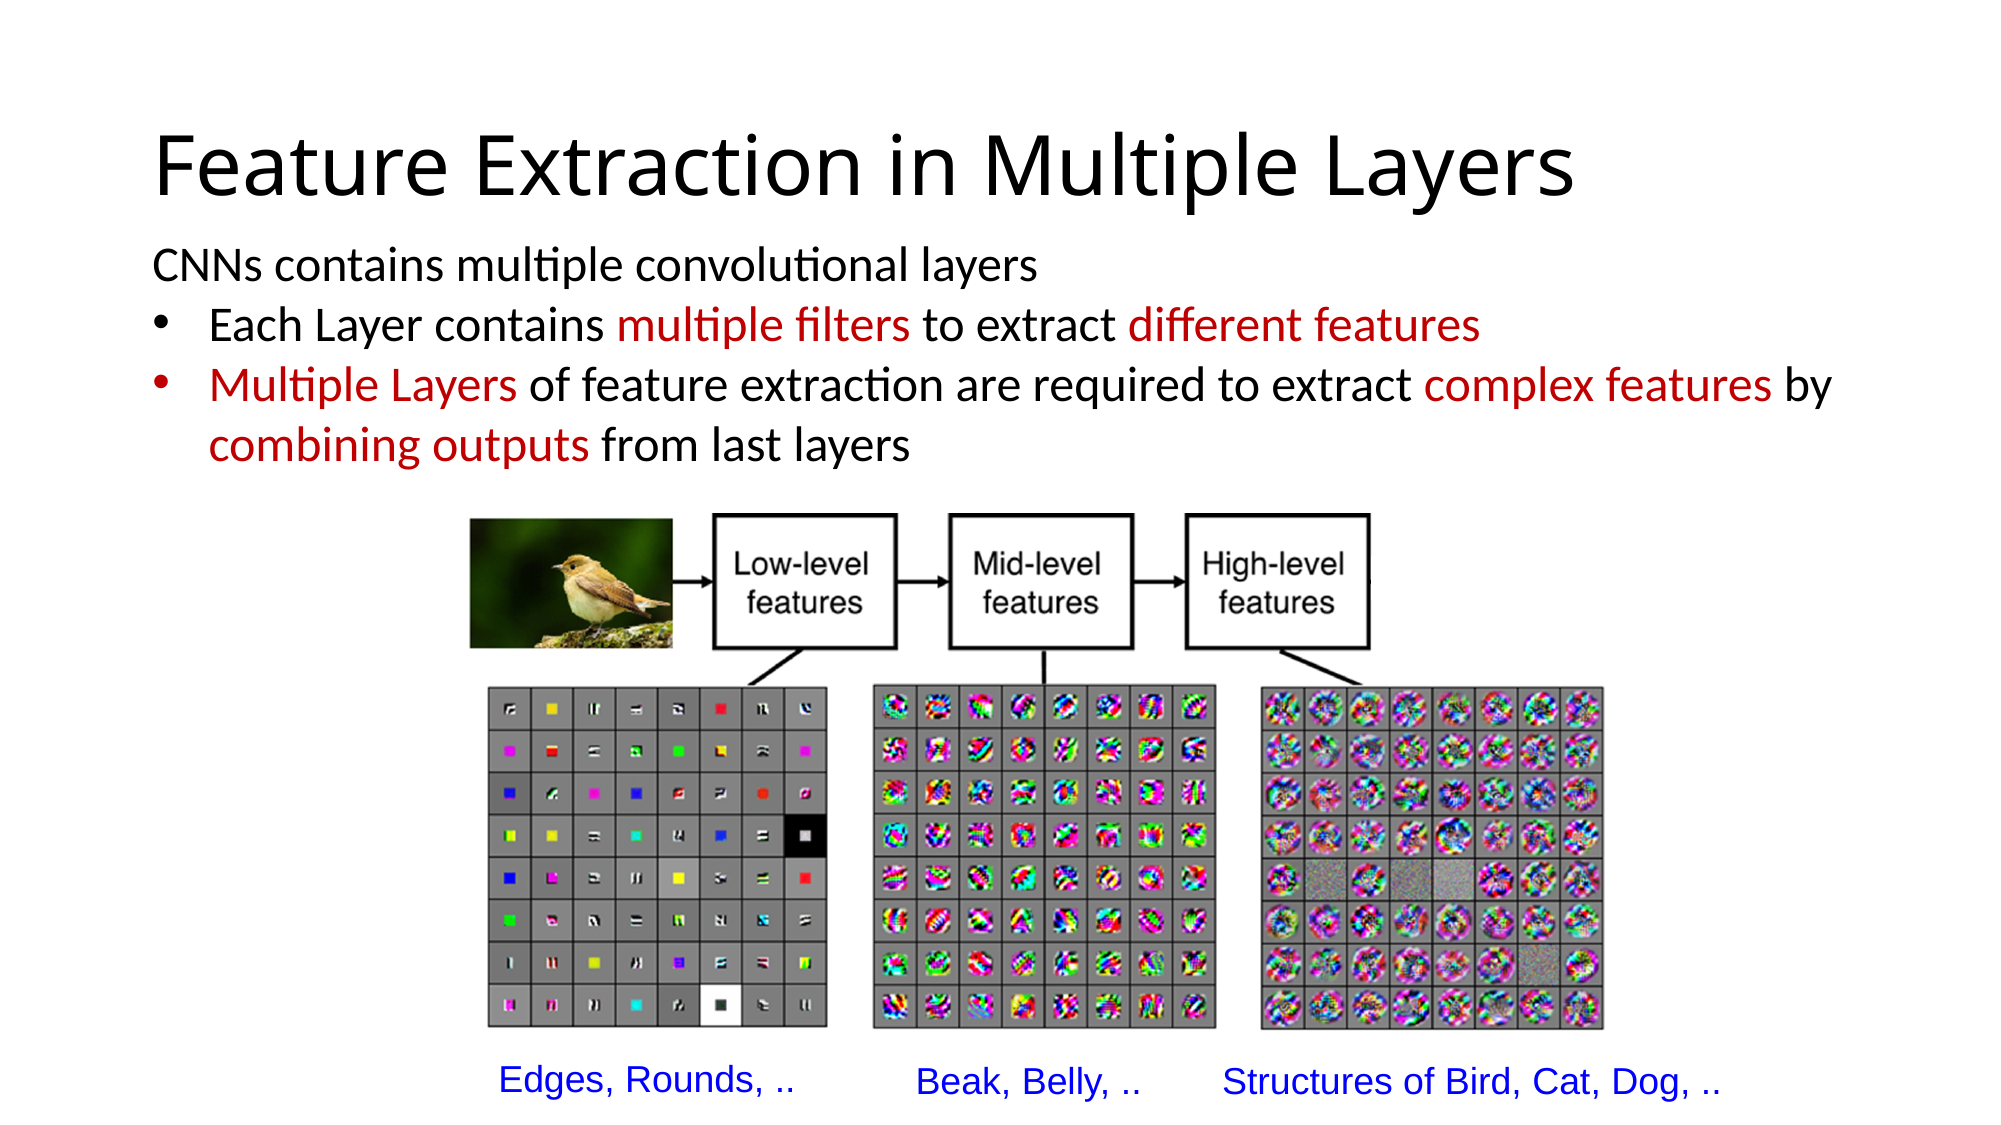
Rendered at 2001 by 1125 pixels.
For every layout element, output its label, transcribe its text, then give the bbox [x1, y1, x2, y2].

title Feature Extraction in Multiple Layers [137, 59, 1863, 224]
picture [429, 513, 1673, 1032]
text_box Structures of Bird, Cat, Dog, .. [1207, 1049, 1826, 1110]
text_box Edges, Rounds, .. [483, 1047, 859, 1108]
text_box CNNs contains multiple convolutional layers Each Layer contains multiple filters to extract different features Multiple Layers of feature extraction are required to extract complex features by combining outputs from last layers [137, 224, 1910, 479]
text_box Beak, Belly, .. [900, 1049, 1207, 1110]
